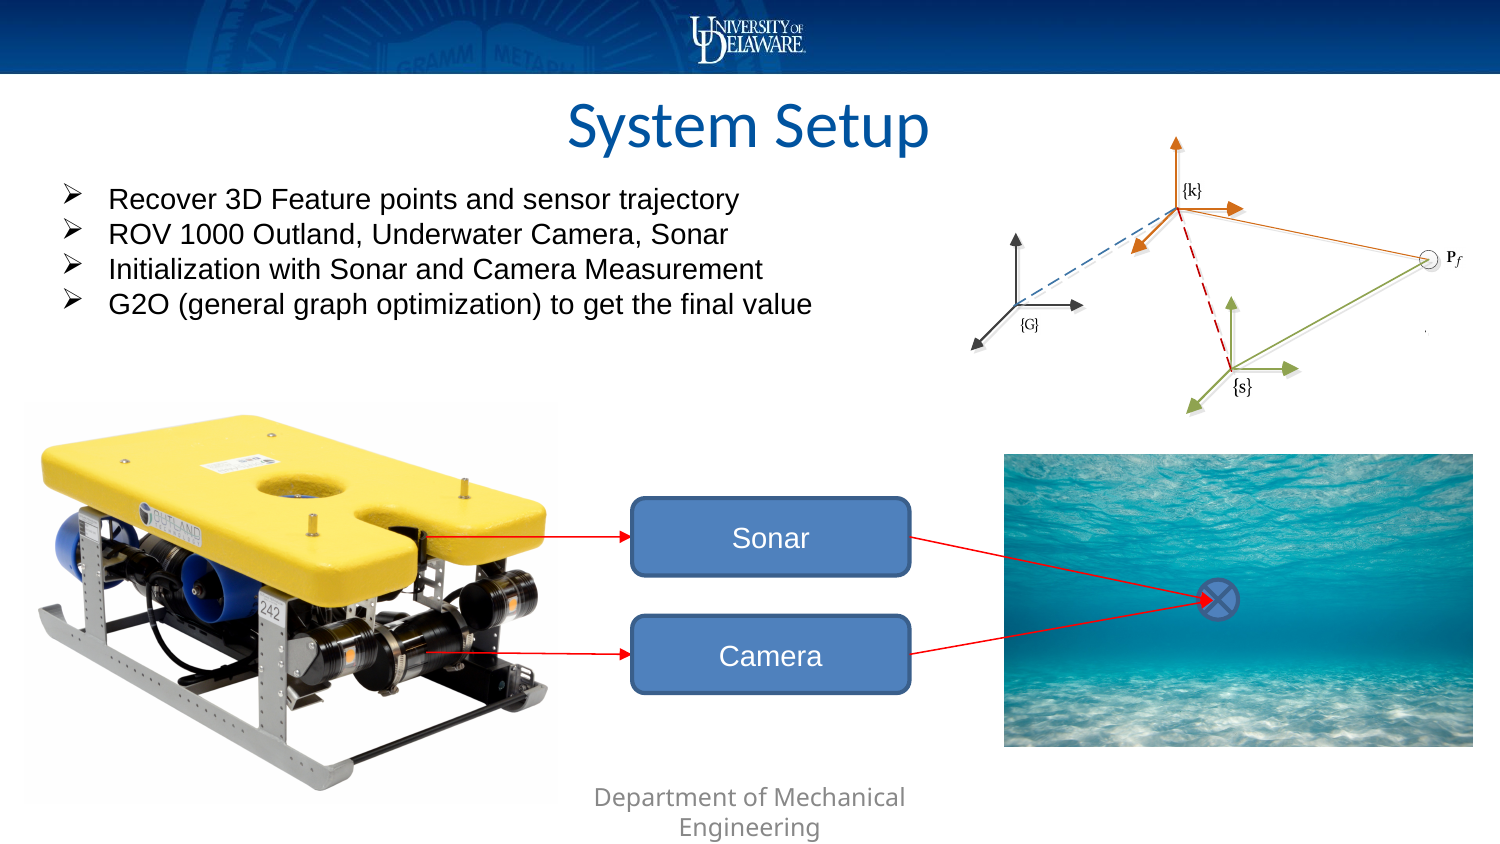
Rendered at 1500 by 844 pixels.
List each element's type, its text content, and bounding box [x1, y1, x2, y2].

text_box Sonar [630, 496, 912, 578]
text_box Camera [630, 613, 912, 696]
text_box Recover 3D Feature points and sensor trajectory ROV 1000 Outland, Underwater Camera, Sonar Initialization with Sonar and Camera Measurement G2O (general graph optimization) to get the final value [46, 172, 962, 328]
title System Setup [73, 80, 1424, 161]
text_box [909, 536, 1214, 600]
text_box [909, 600, 1214, 655]
picture [0, 0, 1500, 844]
